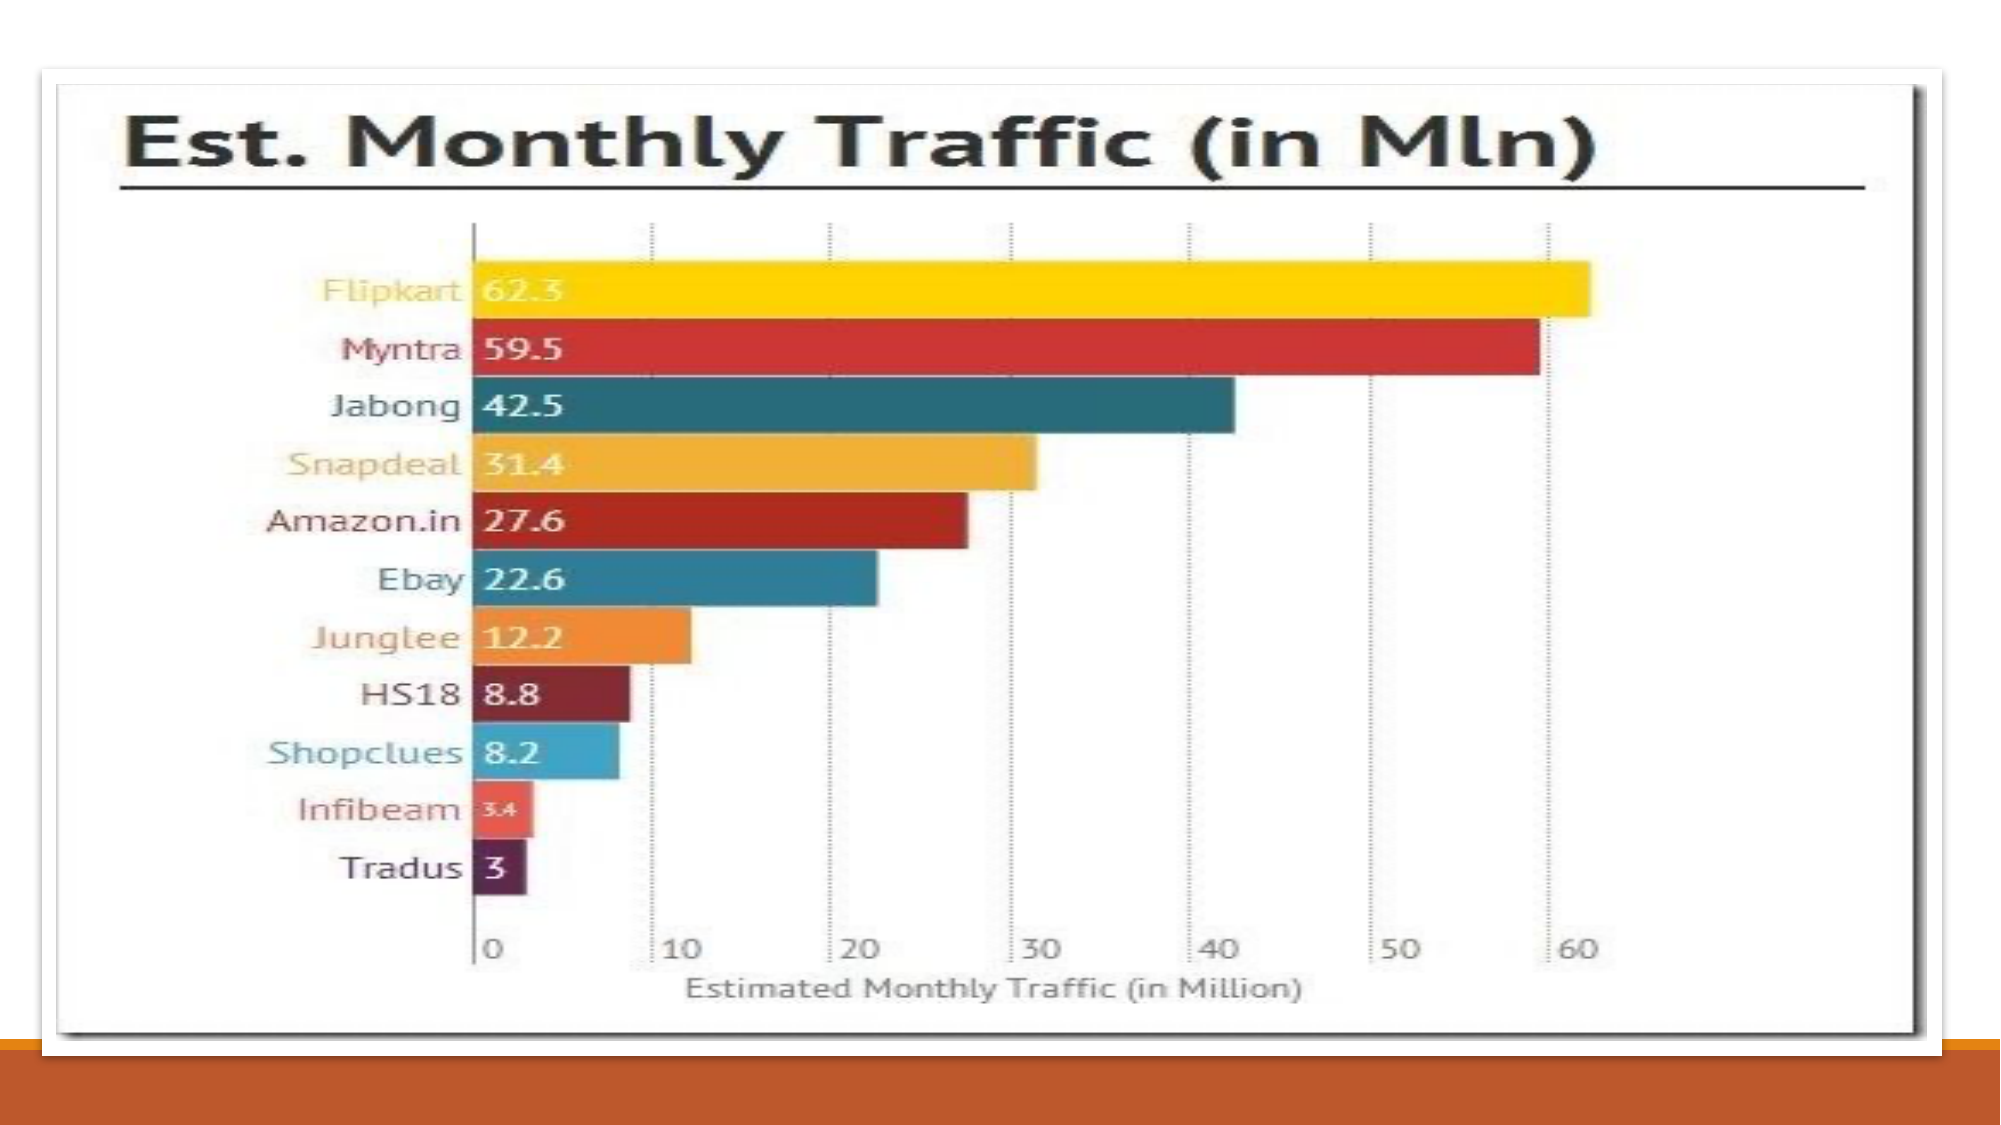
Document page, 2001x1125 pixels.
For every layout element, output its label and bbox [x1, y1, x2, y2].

list [56, 83, 1928, 1042]
